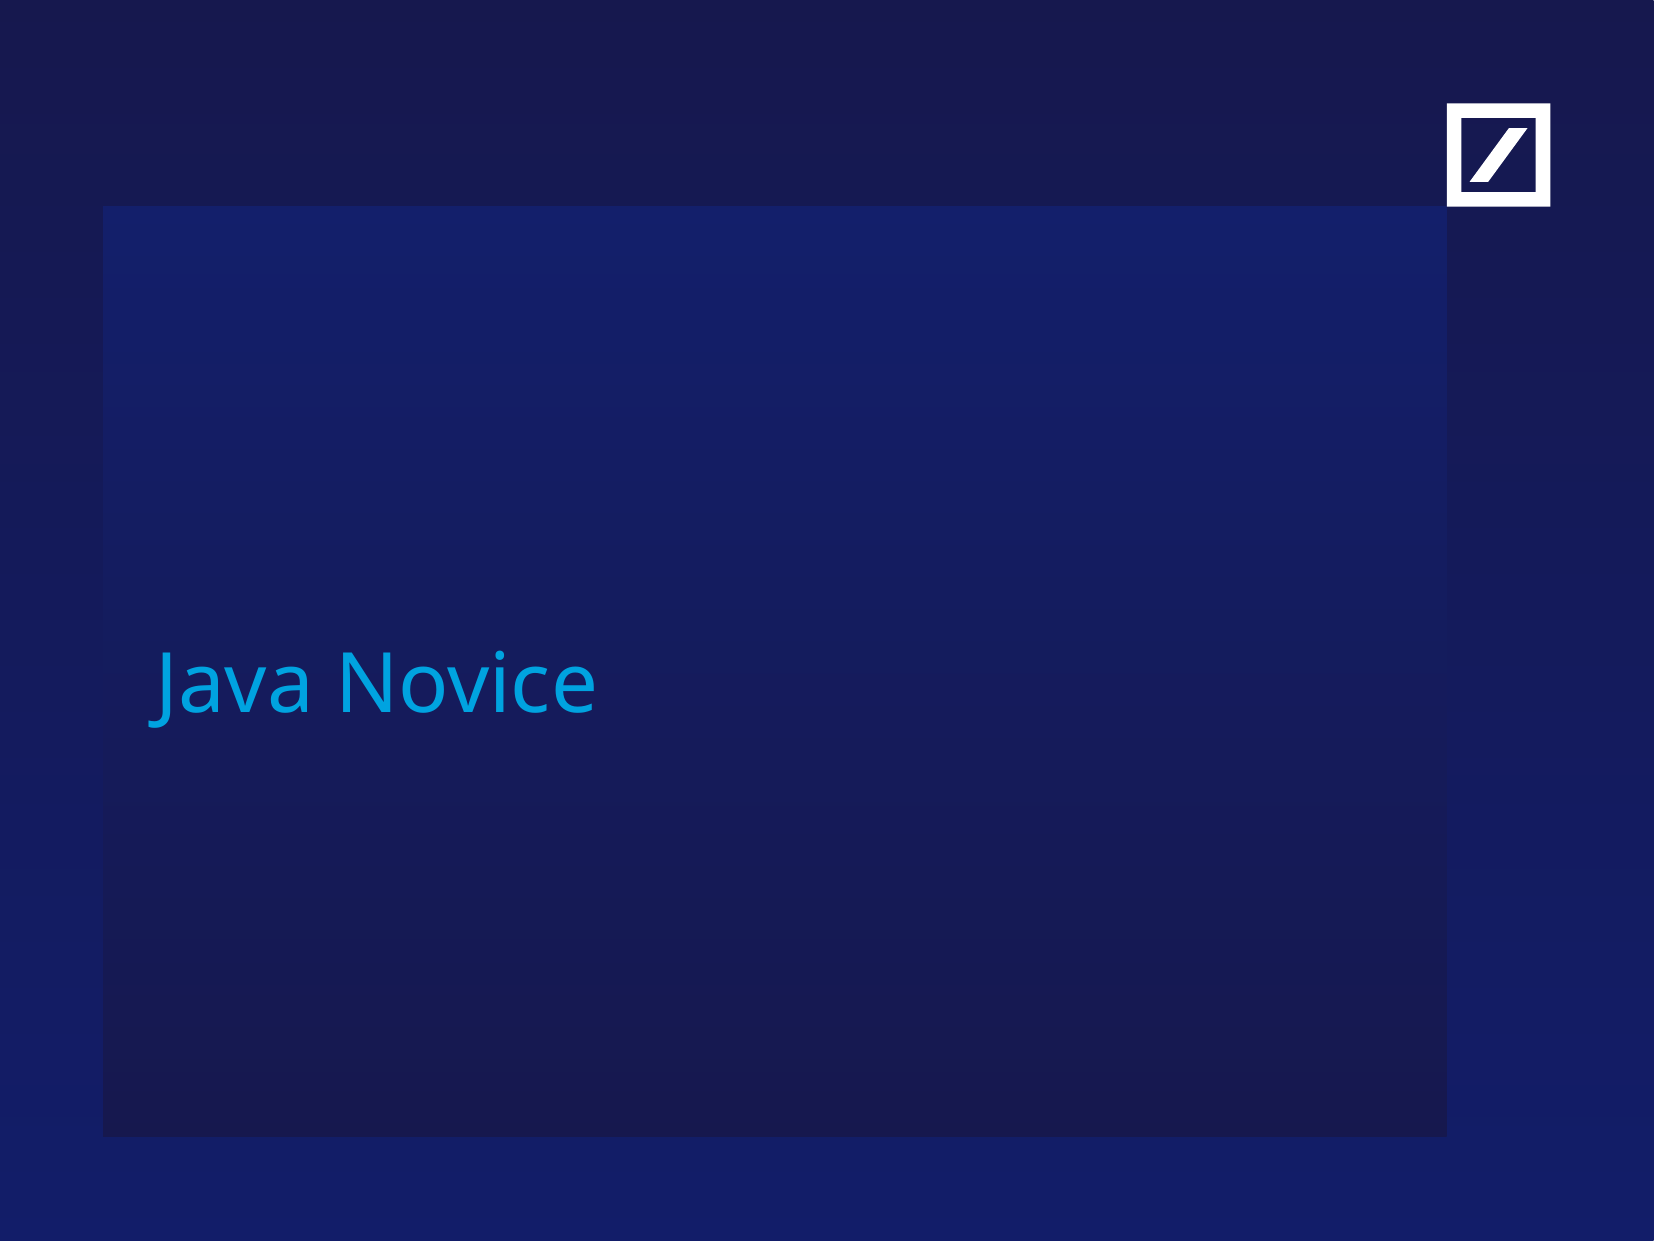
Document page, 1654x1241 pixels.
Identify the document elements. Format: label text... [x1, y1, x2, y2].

list Java Novice [155, 258, 1396, 731]
